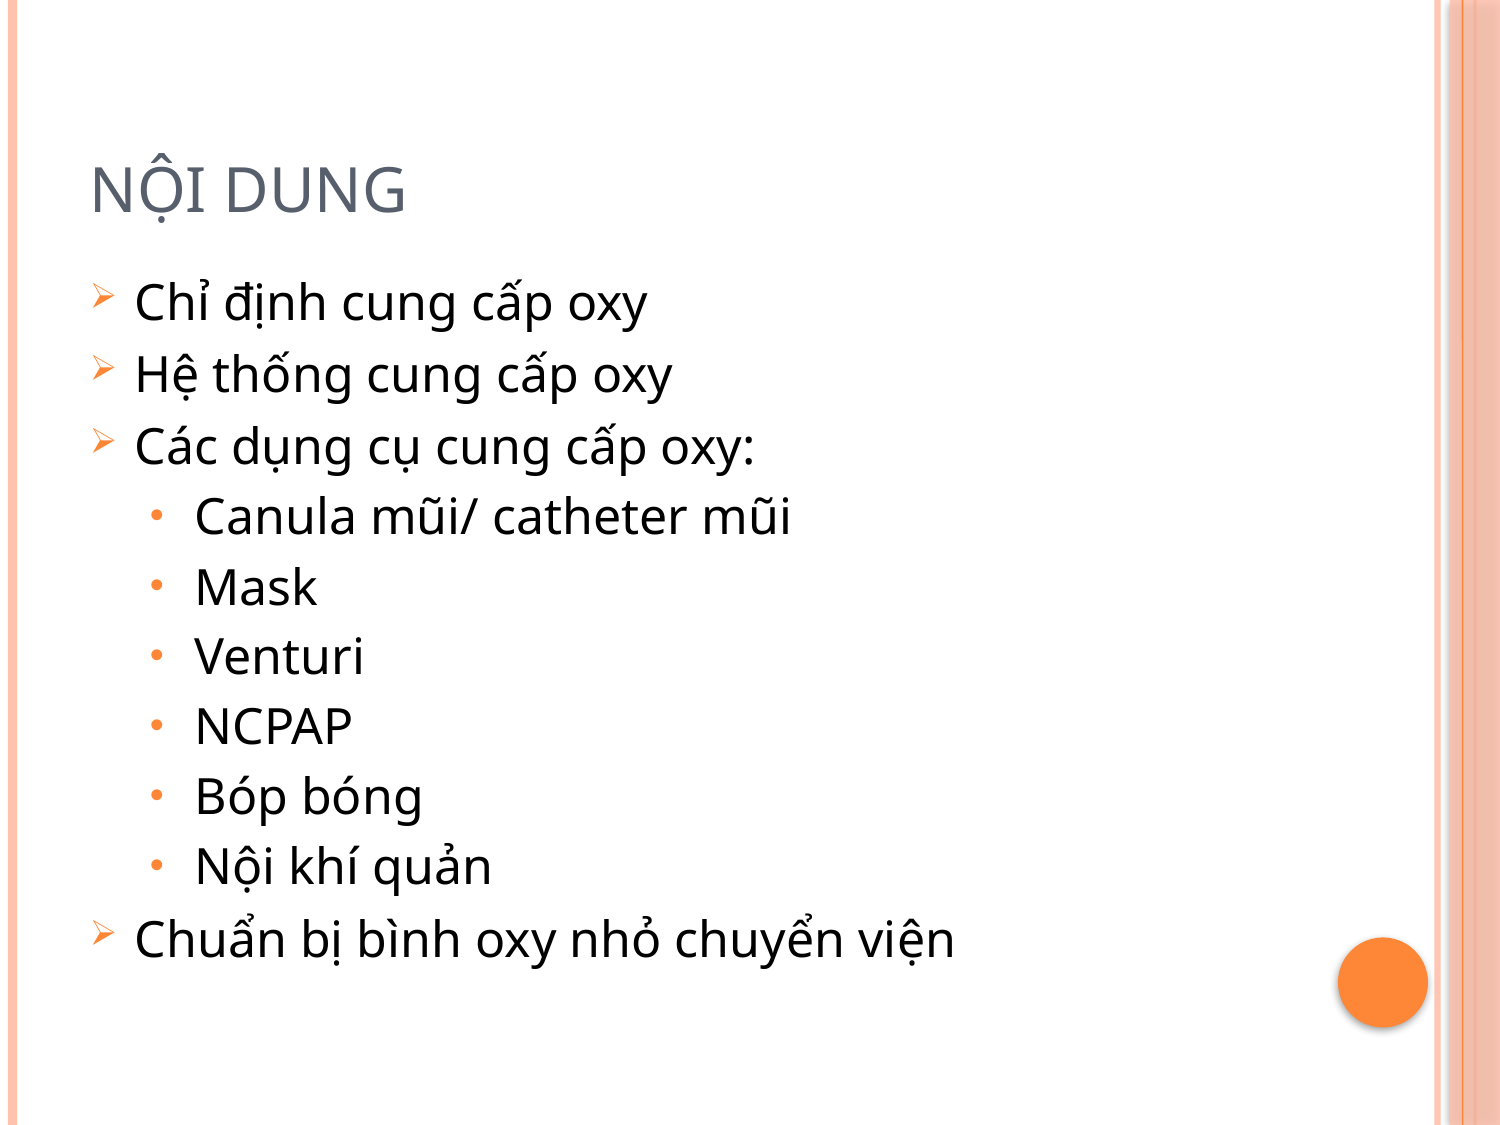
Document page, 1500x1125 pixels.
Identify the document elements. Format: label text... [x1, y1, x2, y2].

title nội dung [75, 45, 1300, 233]
list Chỉ định cung cấp oxy Hệ thống cung cấp oxy Các dụng cụ cung cấp oxy: Canula mũi/ catheter mũi Mask Venturi NCPAP Bóp bóng Nội khí quản Chuẩn bị bình oxy nhỏ chuyển viện [75, 262, 1300, 1062]
